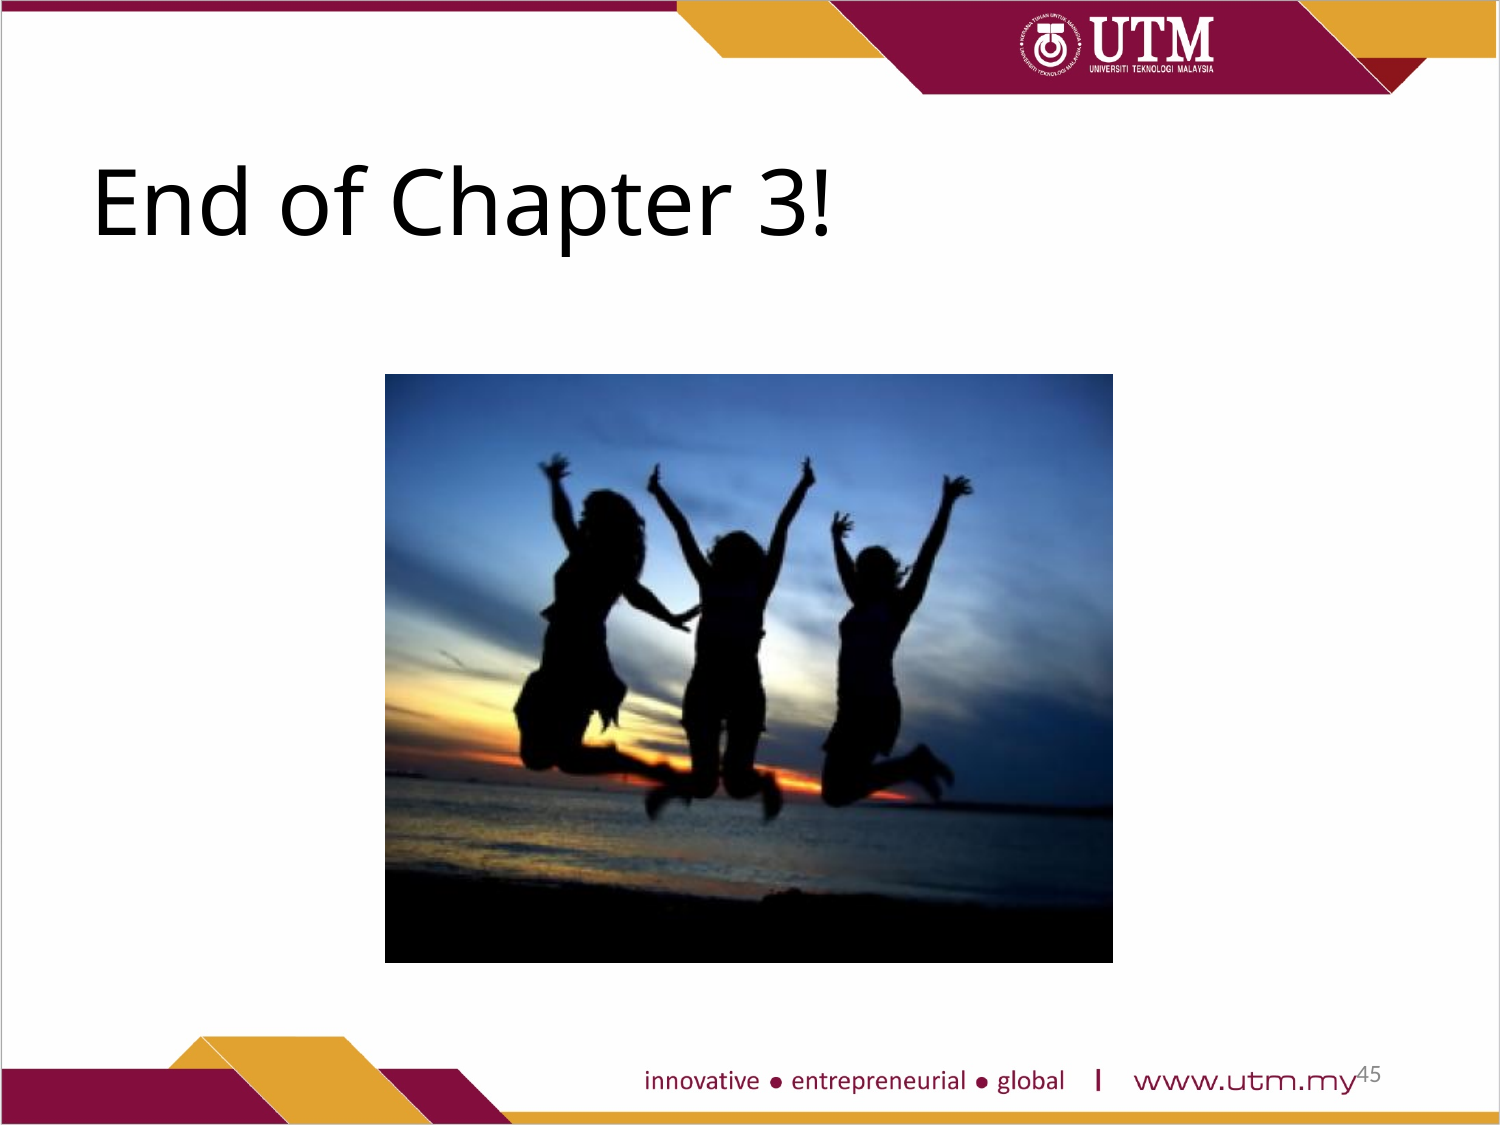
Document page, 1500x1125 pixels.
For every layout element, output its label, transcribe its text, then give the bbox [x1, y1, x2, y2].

title End of Chapter 3! [75, 112, 1425, 300]
picture [0, 0, 1500, 1125]
slide_number 45 [1059, 1042, 1397, 1103]
